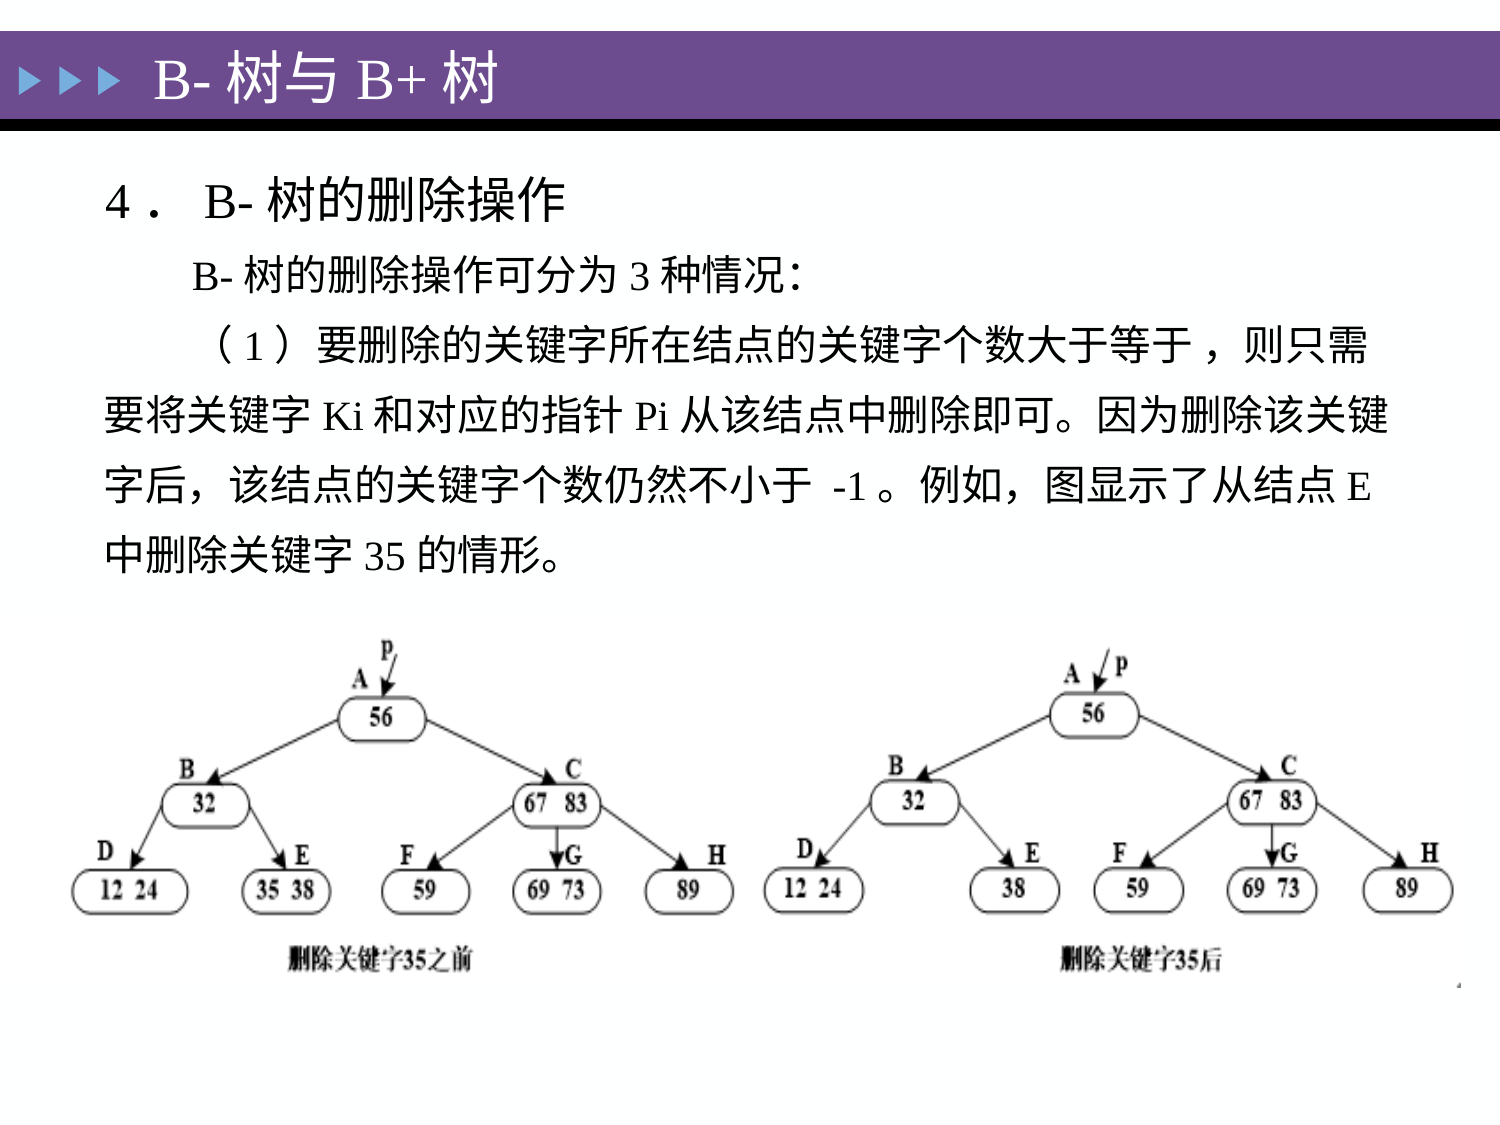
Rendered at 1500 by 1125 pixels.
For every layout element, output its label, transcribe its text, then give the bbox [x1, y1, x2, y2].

picture [0, 615, 1462, 988]
title B-树与B+树 [138, 38, 1189, 114]
